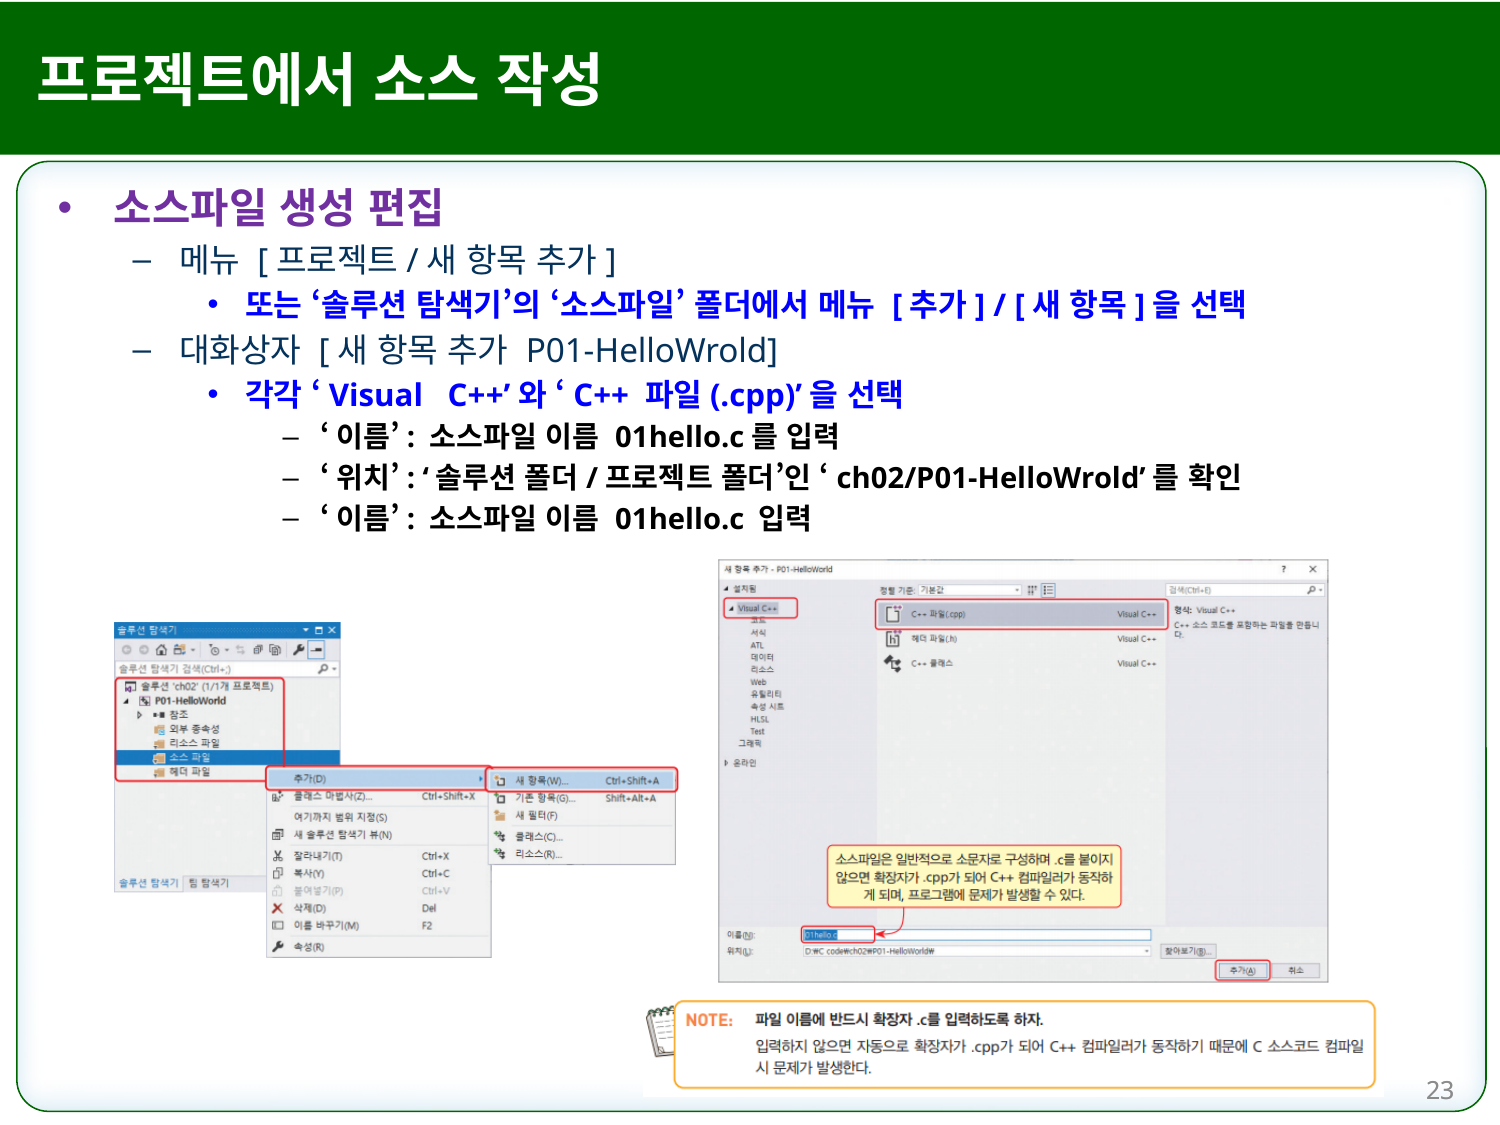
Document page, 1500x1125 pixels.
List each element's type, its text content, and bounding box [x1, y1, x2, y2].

picture [714, 554, 1336, 988]
picture [106, 615, 685, 967]
slide_number 23 [1119, 1071, 1470, 1112]
list 소스파일 생성 편집 메뉴 [프로젝트/새 항목 추가] 또는 ‘솔루션 탐색기’의 ‘소스파일’ 폴더에서 메뉴 [추가] / [새 항목]을 선택 대화상자 [새 항목 추가 P01-HelloWrold] 각각 ‘Visual C++’와 ‘C++ 파일(.cpp)’을 선택 ‘이름’: 소스파일 이름 01hello.c를 입력 ‘위치’: ‘솔루션 폴더/프로젝트 폴더’인 ‘ch02/P01-HelloWrold’를 확인 ‘이름’: 소스파일 이름 01hello.c 입력 [42, 174, 1454, 1082]
title 프로젝트에서 소스 작성 [21, 40, 1476, 115]
picture [643, 996, 1384, 1097]
